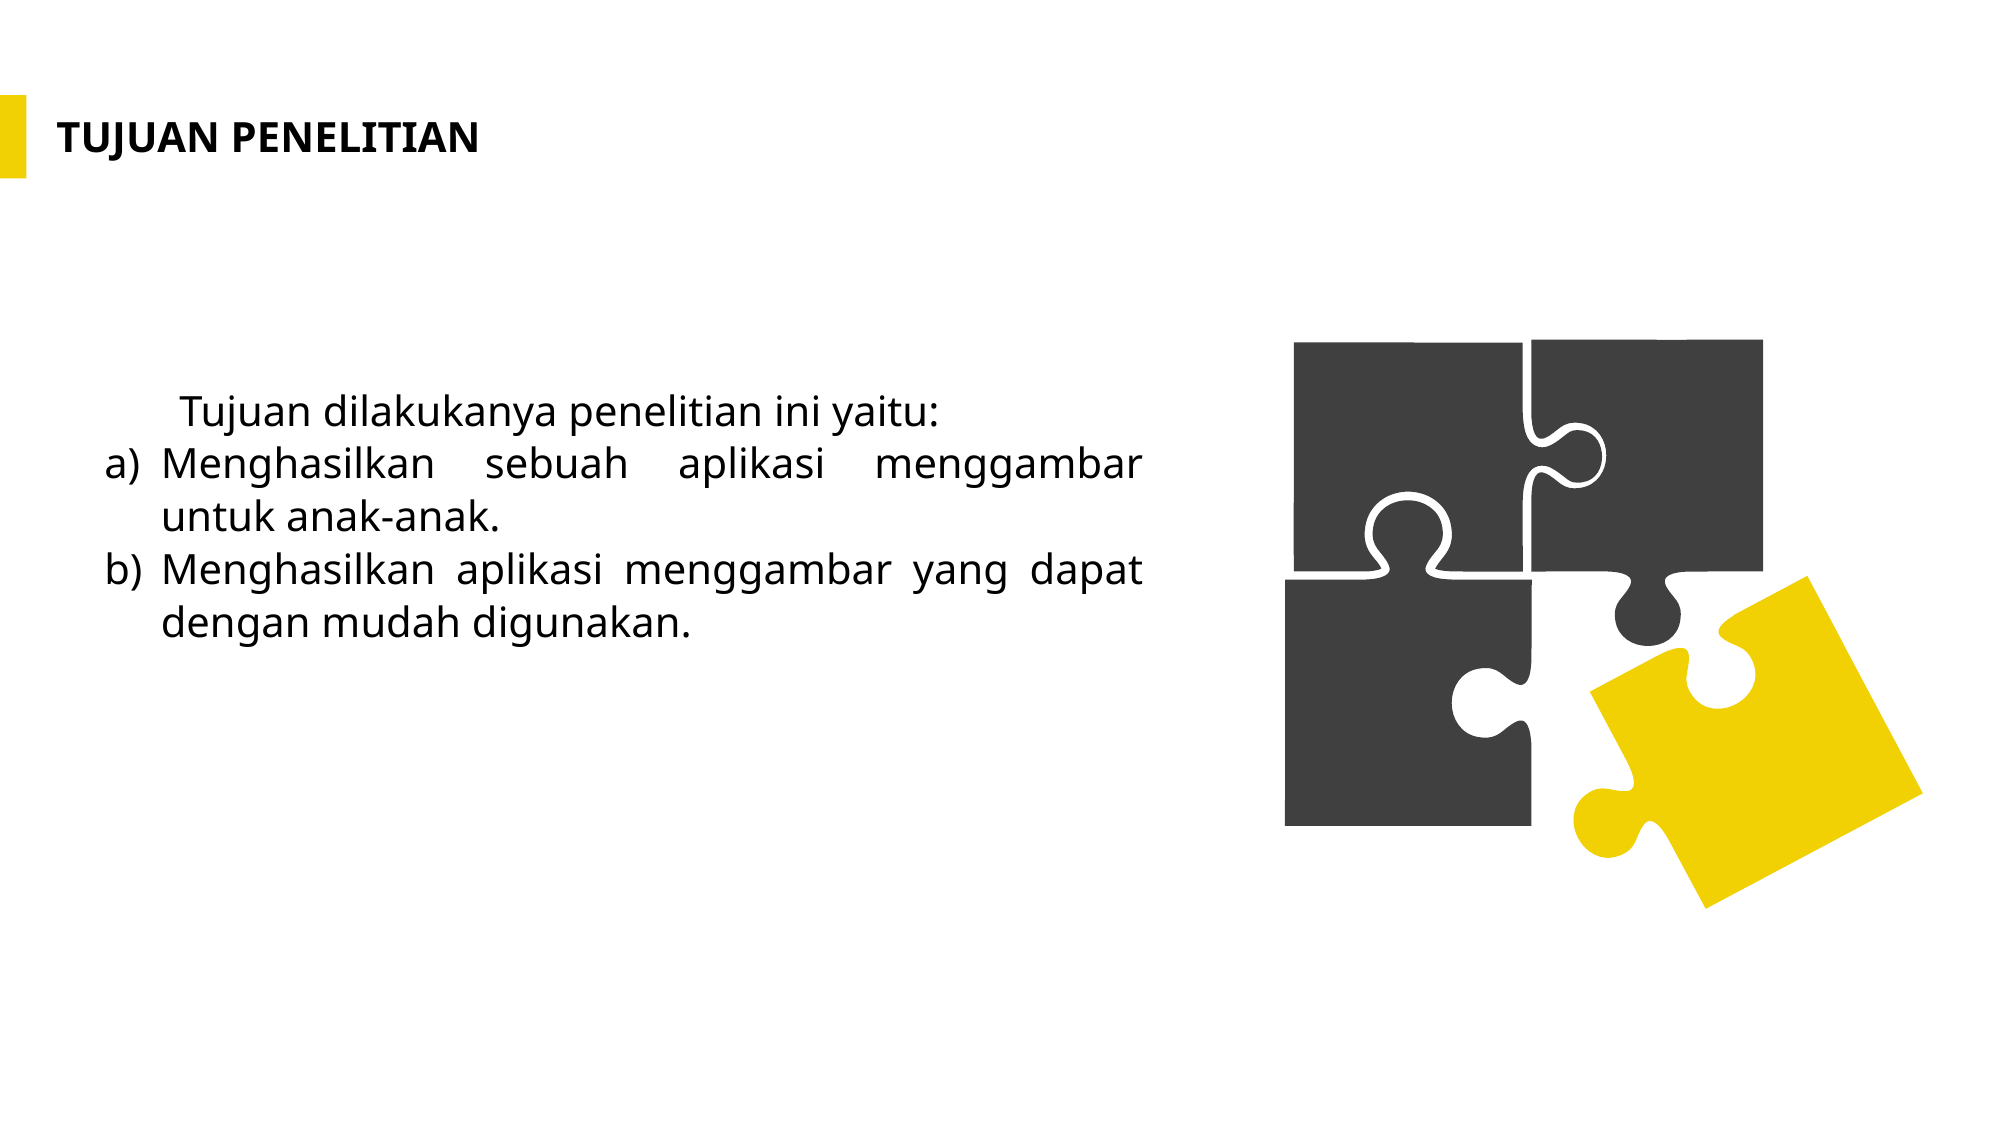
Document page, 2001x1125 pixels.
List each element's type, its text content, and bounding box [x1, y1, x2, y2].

text_box TUJUAN PENELITIAN [41, 103, 652, 169]
text_box Tujuan dilakukanya penelitian ini yaitu: Menghasilkan sebuah aplikasi menggambar untuk anak-anak. Menghasilkan aplikasi menggambar yang dapat dengan mudah digunakan. [89, 373, 1159, 721]
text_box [1234, 291, 1931, 917]
text_box [0, 94, 27, 179]
